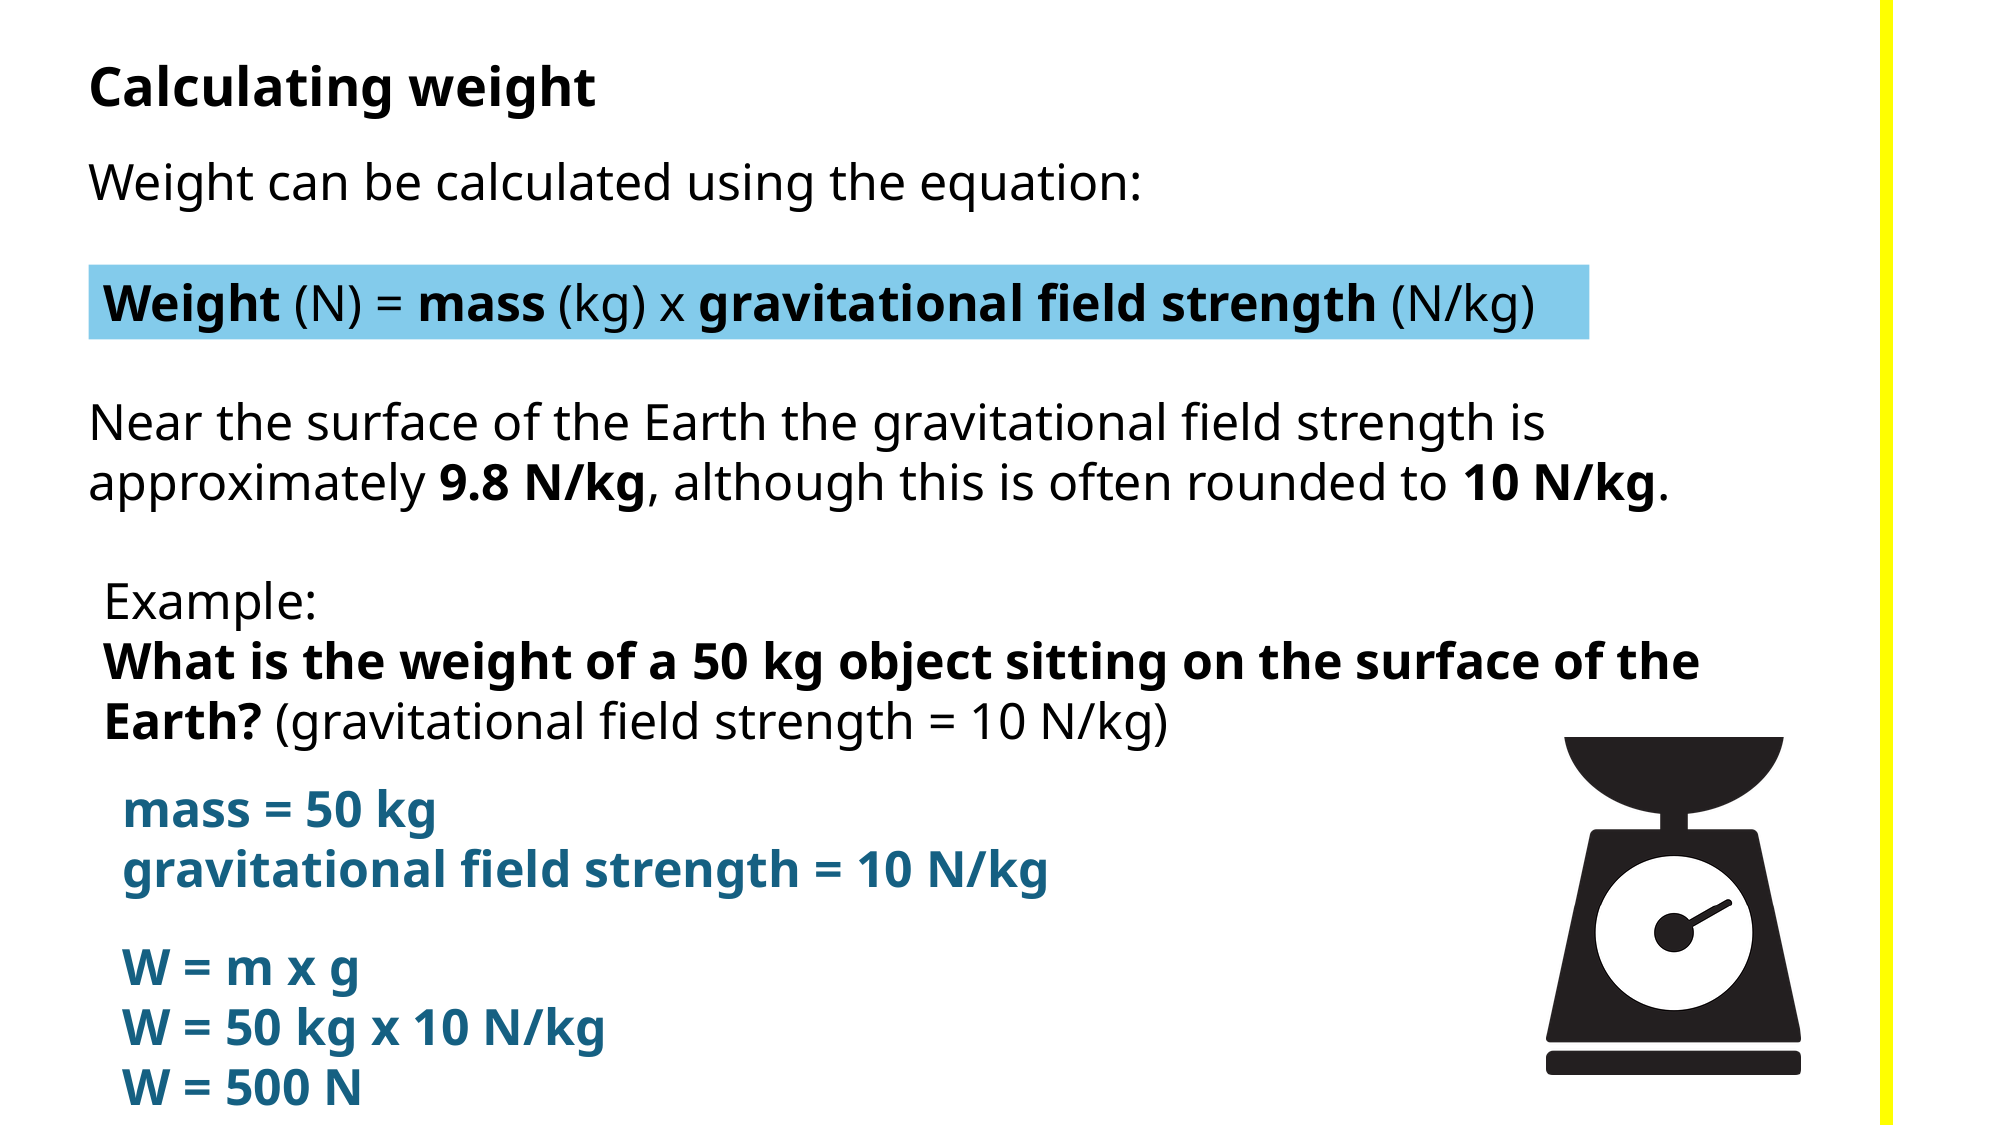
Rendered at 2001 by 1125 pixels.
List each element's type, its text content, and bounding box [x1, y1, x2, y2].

text_box Weight can be calculated using the equation: Near the surface of the Earth the gravitational field strength is approximately 9.8 N/kg, although this is often rounded to 10 N/kg. [88, 150, 1864, 531]
picture [1545, 737, 1801, 1076]
text_box Example: What is the weight of a 50 kg object sitting on the surface of the Earth? (gravitational field strength = 10 N/kg) [88, 562, 1831, 758]
text_box Weight (N) = mass (kg) x gravitational field strength (N/kg) [88, 264, 1590, 340]
title Calculating weight [88, 0, 1831, 119]
text_box W = m x g W = 50 kg x 10 N/kg W = 500 N [107, 928, 1108, 1123]
text_box mass = 50 kg gravitational field strength = 10 N/kg [107, 770, 1506, 905]
